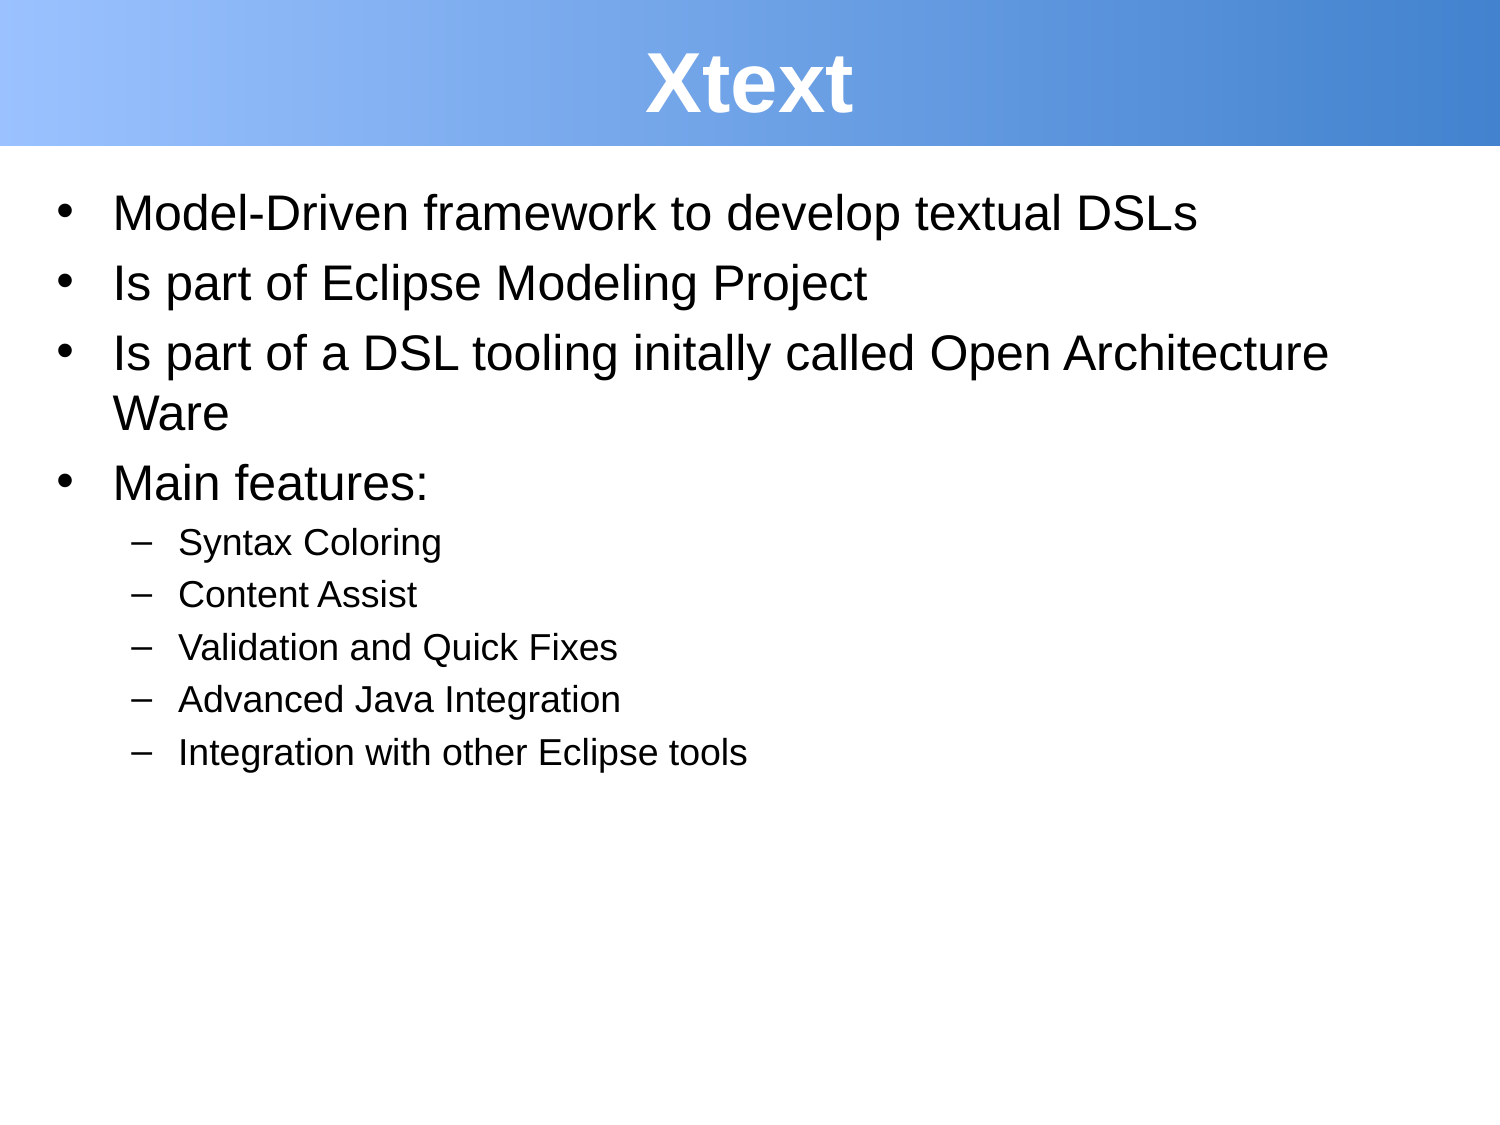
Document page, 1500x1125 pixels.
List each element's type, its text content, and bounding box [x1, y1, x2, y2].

text_box [0, 0, 1500, 147]
list Model-Driven framework to develop textual DSLs Is part of Eclipse Modeling Project Is part of a DSL tooling initally called Open Architecture Ware Main features: Syntax Coloring Content Assist Validation and Quick Fixes Advanced Java Integration Integration with other Eclipse tools [41, 172, 1412, 1035]
title Xtext [17, 19, 1483, 138]
